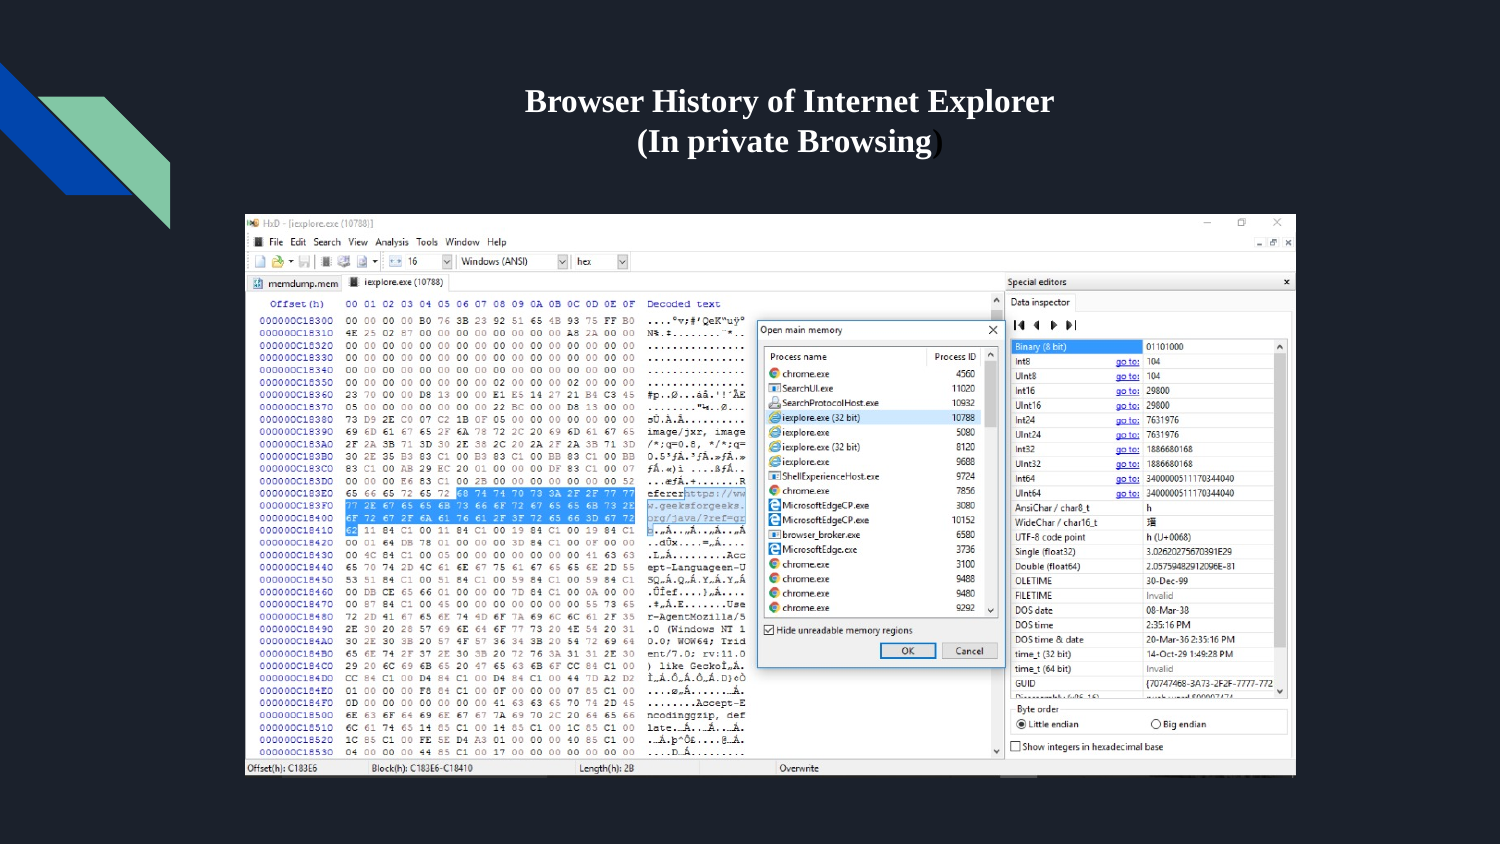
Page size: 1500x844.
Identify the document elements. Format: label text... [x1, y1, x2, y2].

picture [245, 214, 1296, 778]
title Browser History of Internet Explorer (In private Browsing) [212, 64, 1368, 215]
